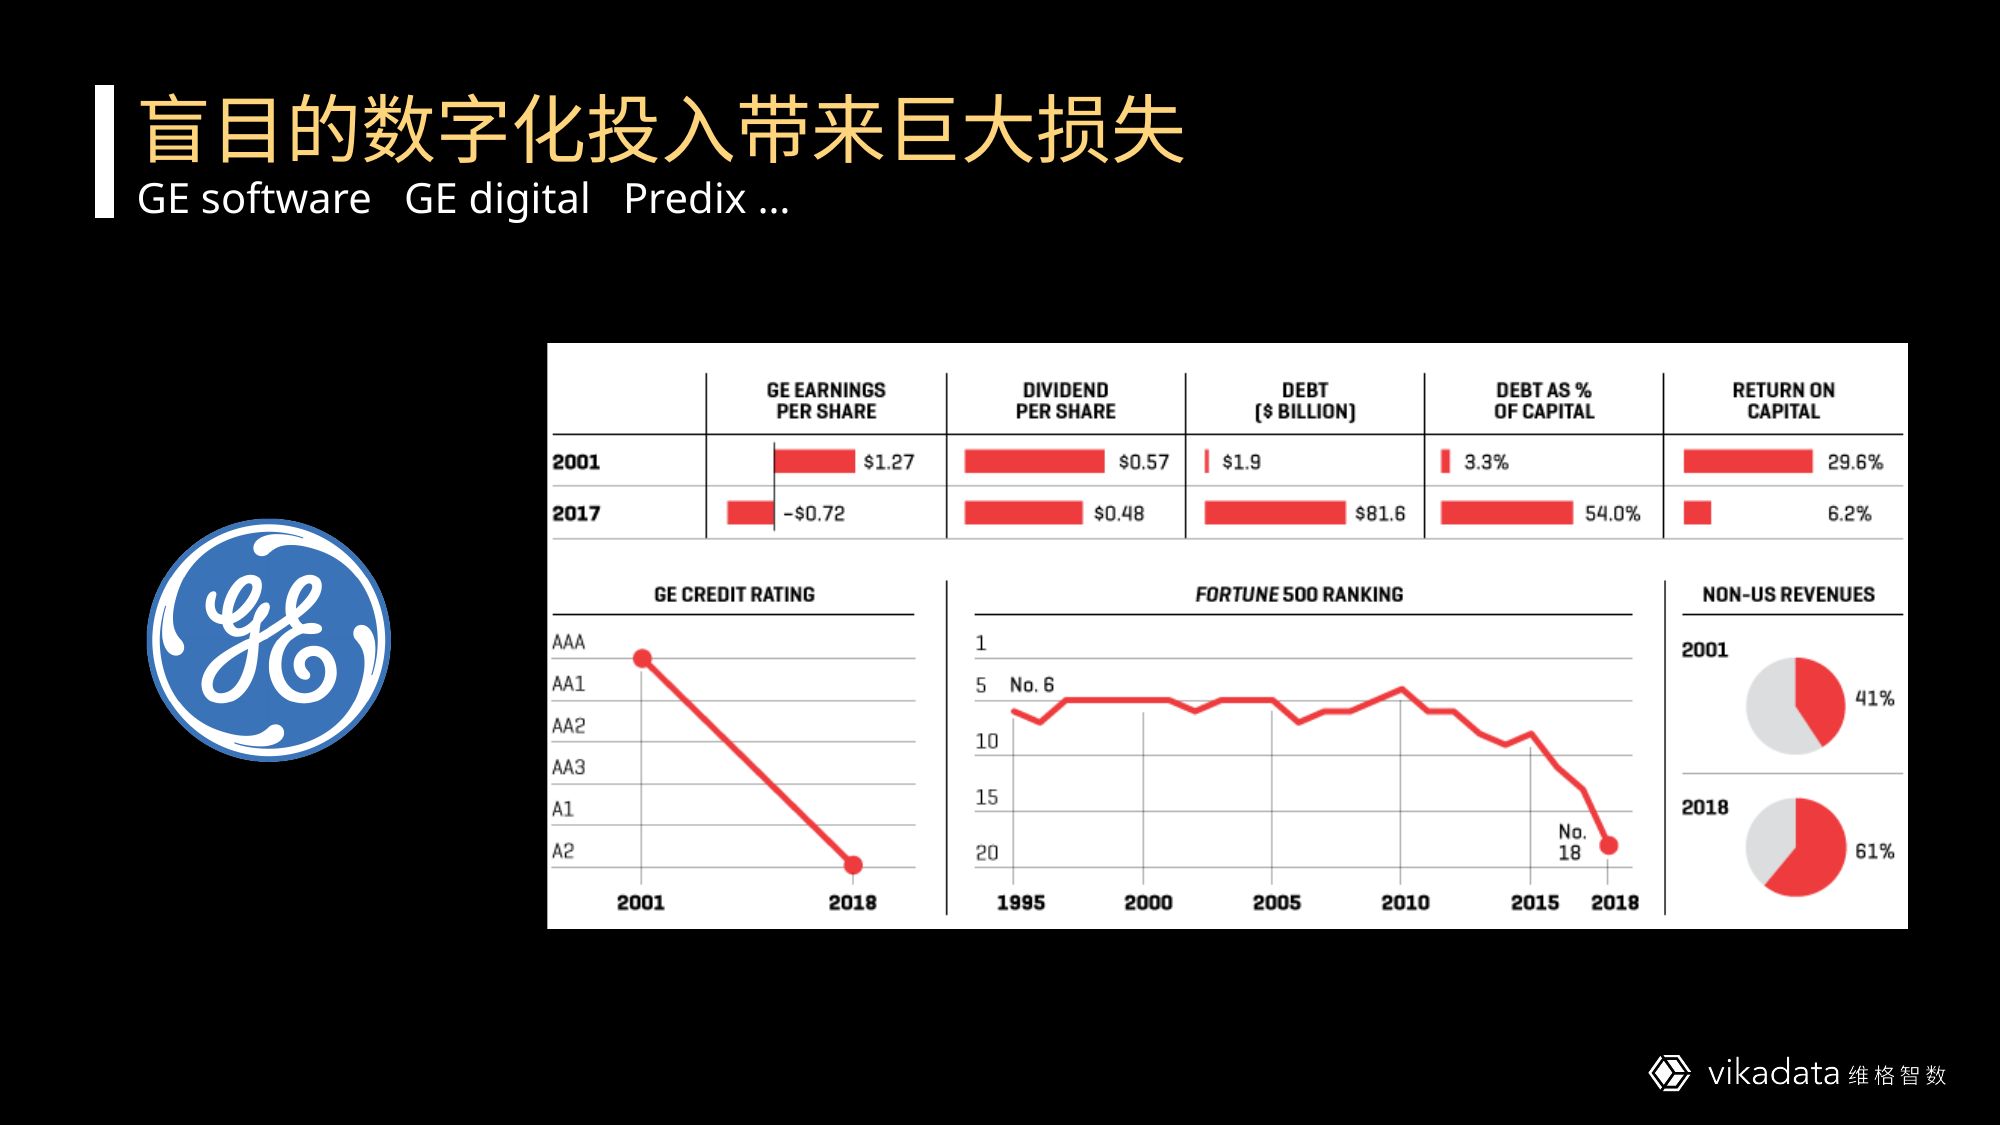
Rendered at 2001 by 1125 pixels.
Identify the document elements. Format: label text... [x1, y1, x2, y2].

text_box 盲目的数字化投入带来巨大损失 GE software GE digital Predix … [121, 74, 1509, 230]
picture [144, 516, 393, 764]
picture [547, 343, 1914, 929]
picture [1627, 1027, 2000, 1118]
